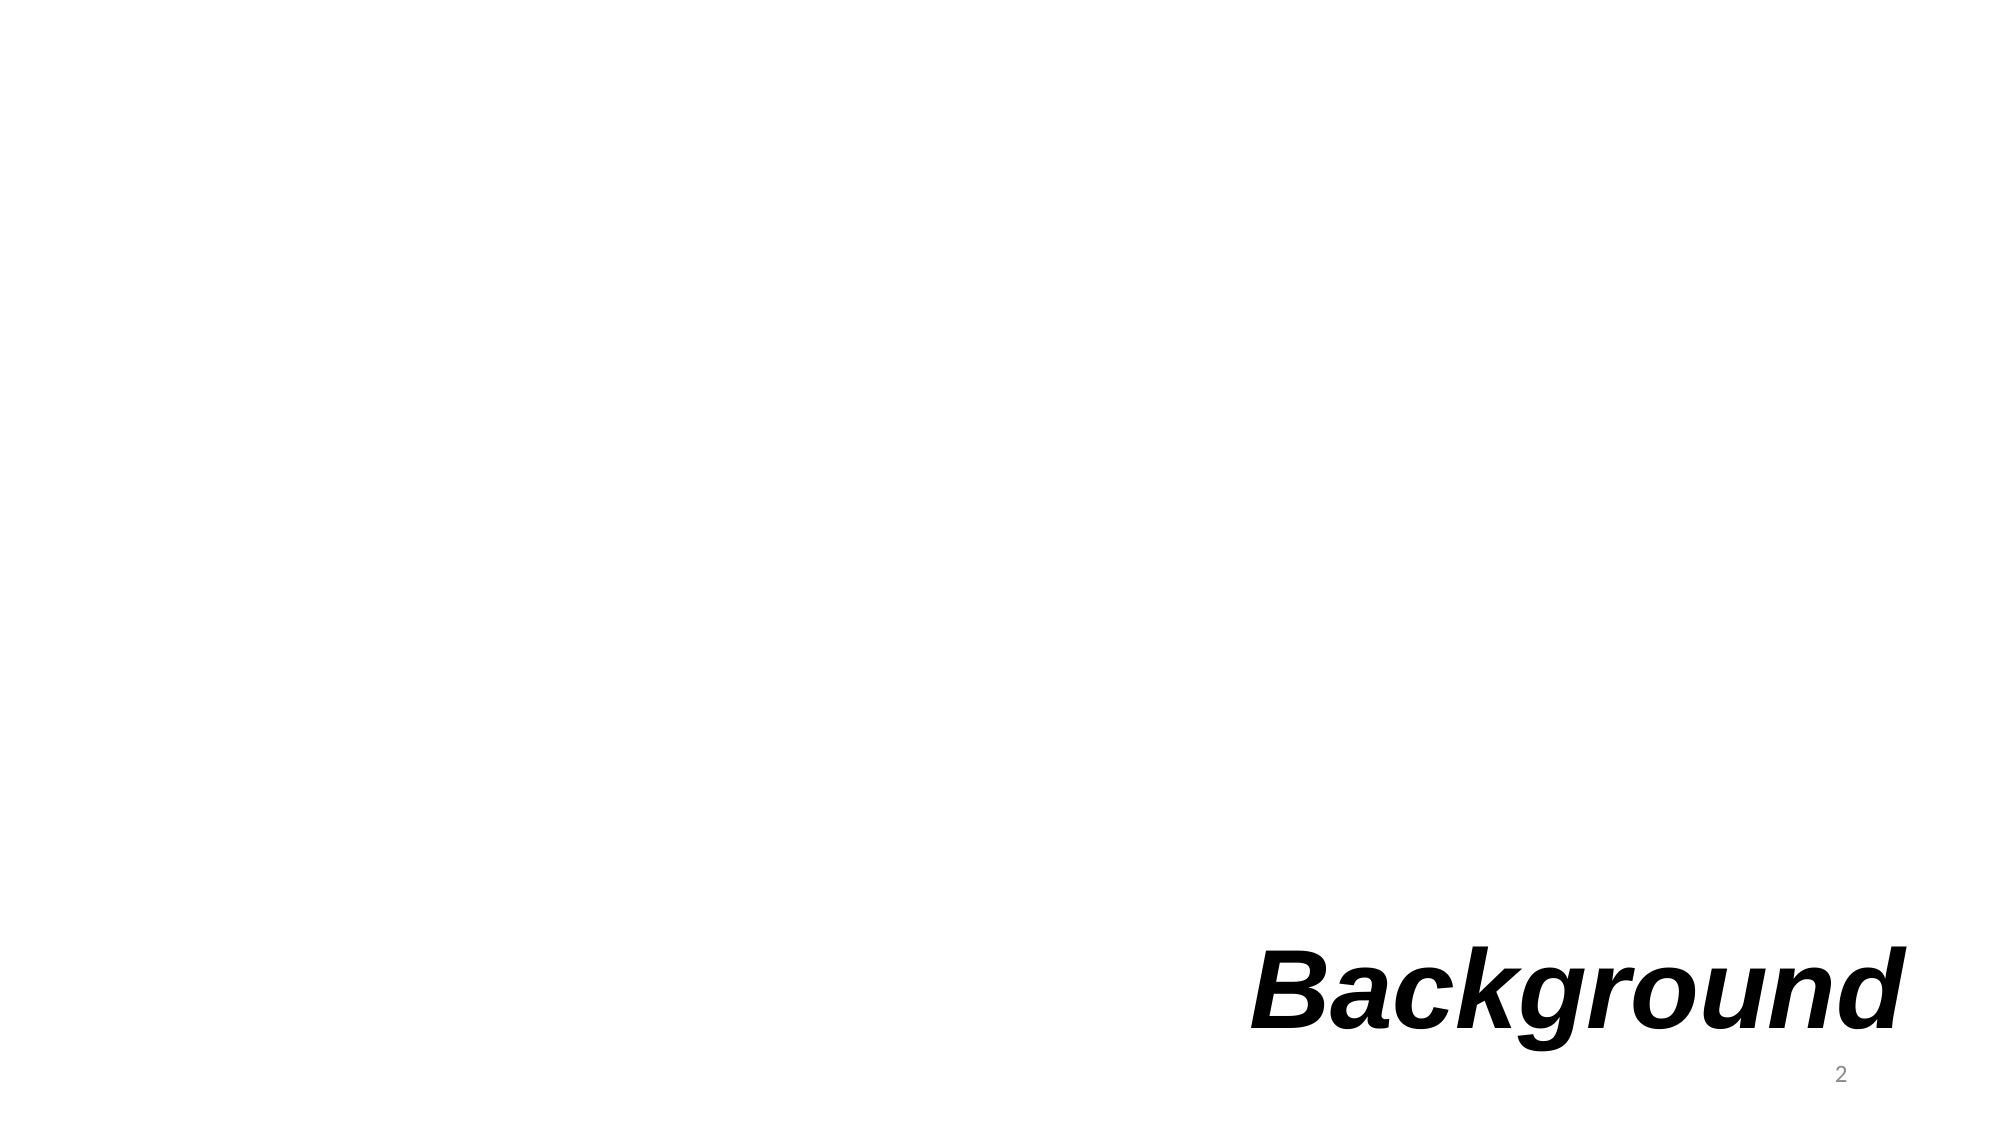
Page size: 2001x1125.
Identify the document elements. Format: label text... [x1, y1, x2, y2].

title Background [1234, 883, 2000, 1101]
slide_number 2 [1412, 1042, 1863, 1103]
